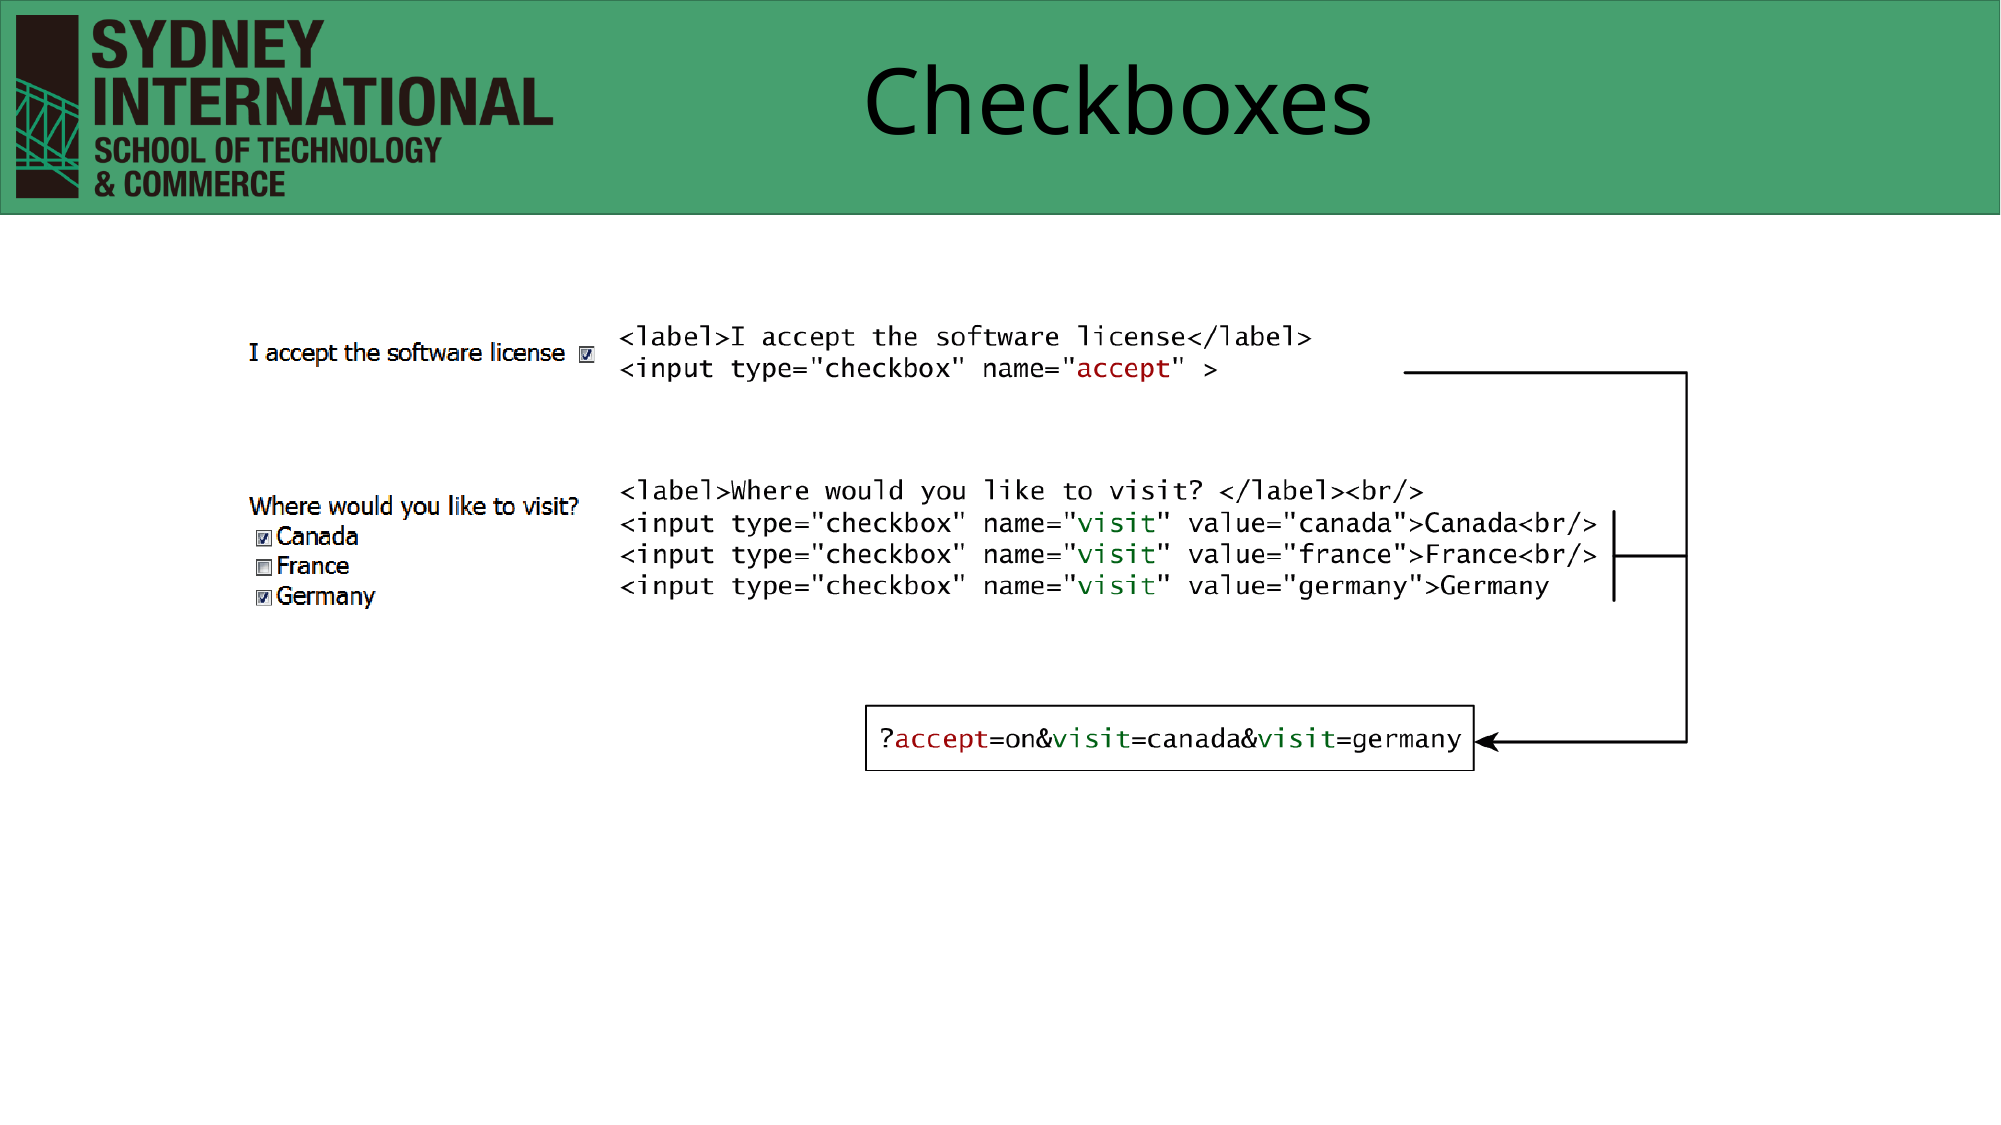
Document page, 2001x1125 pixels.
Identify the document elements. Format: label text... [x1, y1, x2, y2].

title Checkboxes [847, 21, 2000, 189]
picture [249, 322, 1688, 771]
picture [16, 15, 554, 201]
